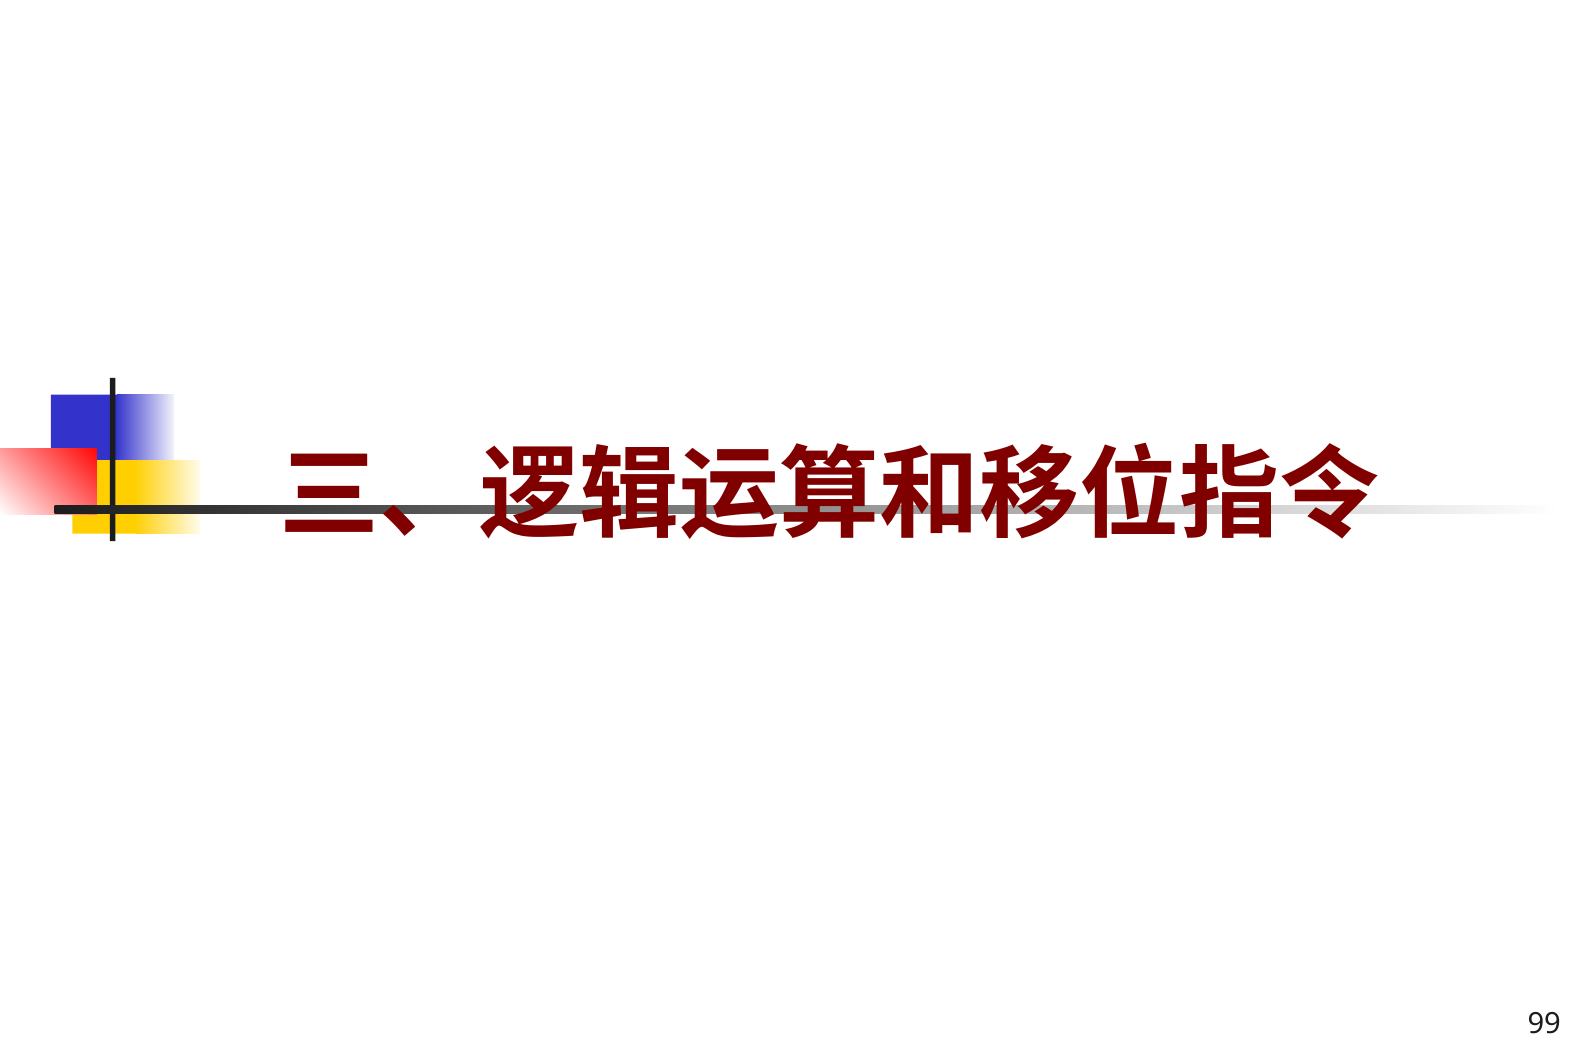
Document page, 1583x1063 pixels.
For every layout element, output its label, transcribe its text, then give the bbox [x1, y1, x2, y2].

slide_number 99 [1452, 980, 1577, 1052]
title 三、逻辑运算和移位指令 [177, 330, 1483, 558]
